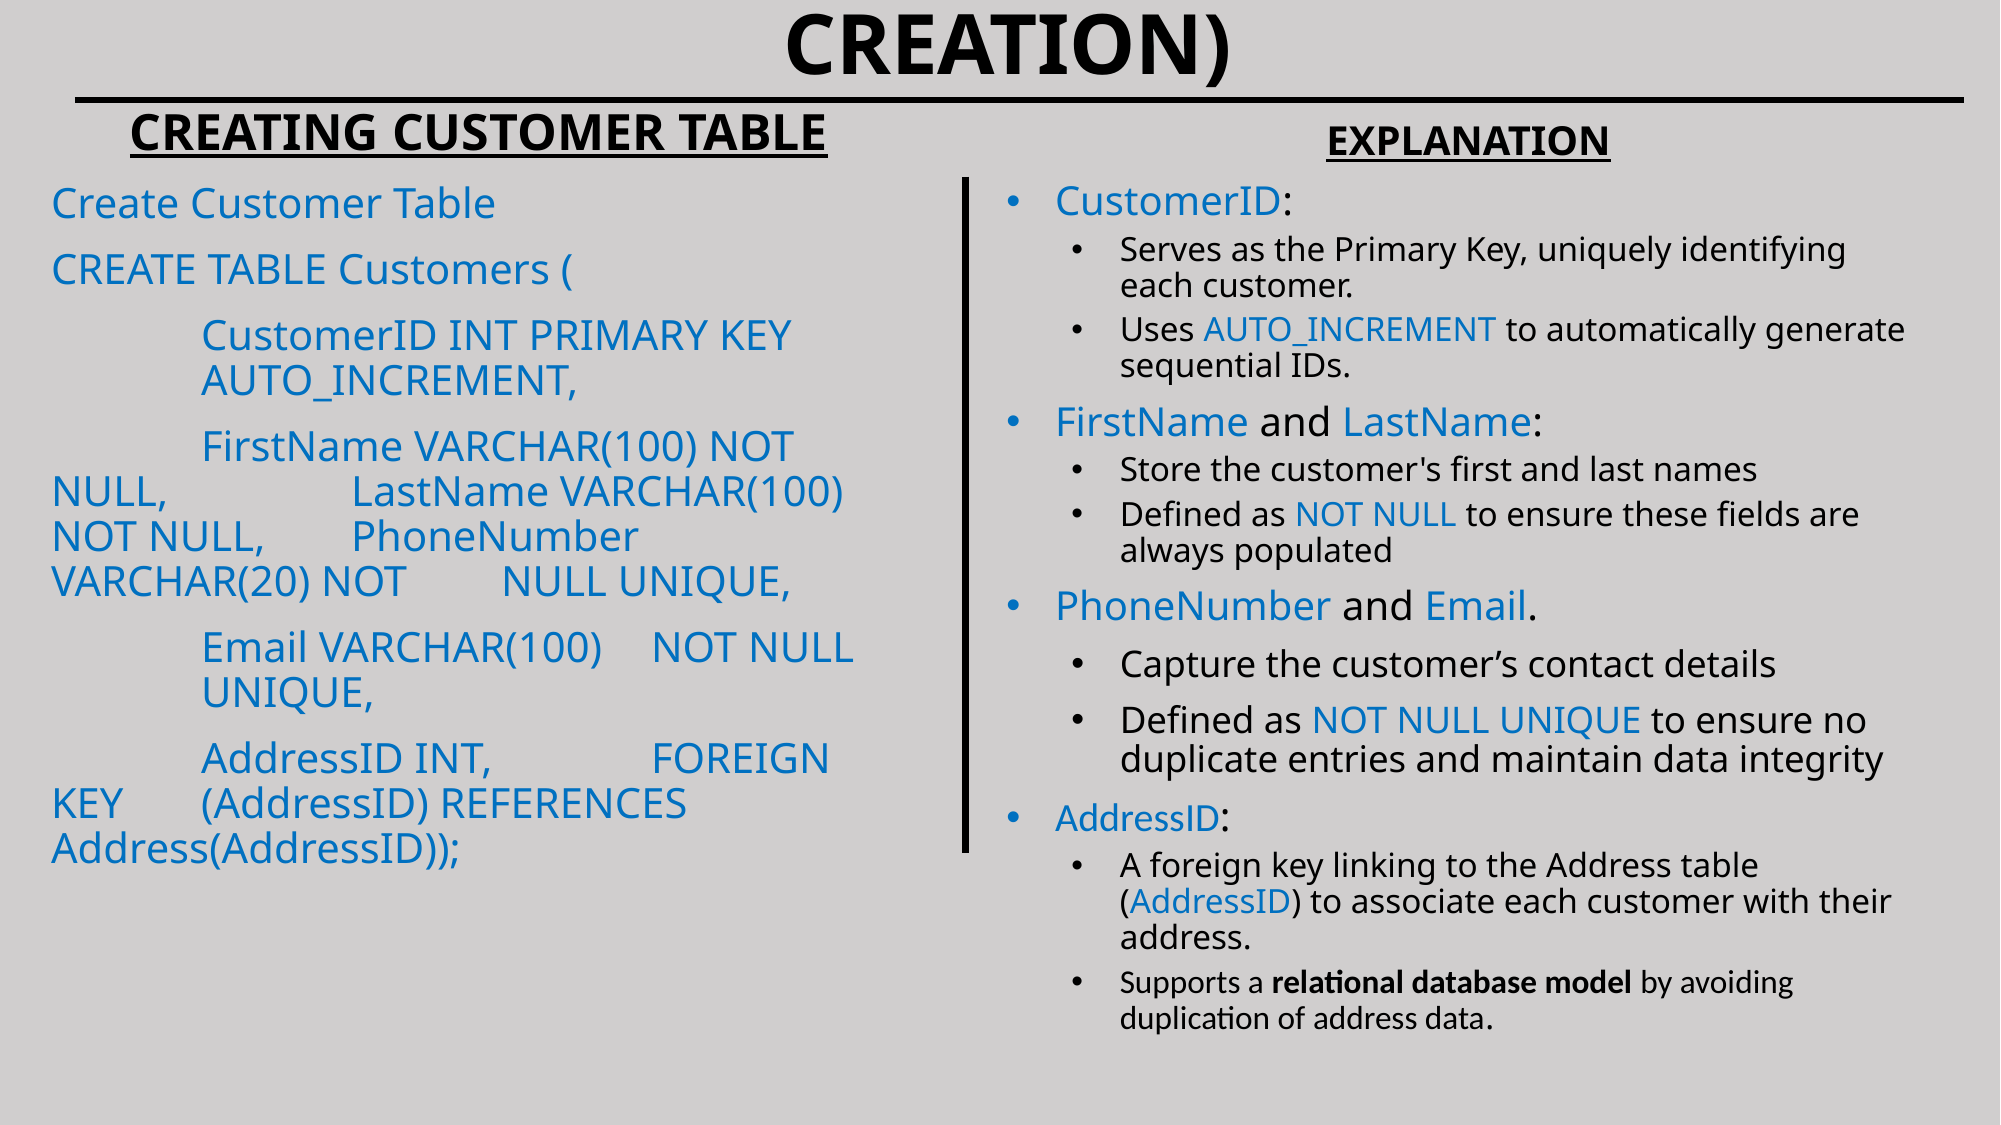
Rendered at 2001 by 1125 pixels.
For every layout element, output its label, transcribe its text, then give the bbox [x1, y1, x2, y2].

subtitle CREATING CUSTOMER TABLE Create Customer Table CREATE TABLE Customers ( CustomerID INT PRIMARY KEY AUTO_INCREMENT, FirstName VARCHAR(100) NOT NULL, LastName VARCHAR(100) NOT NULL, PhoneNumber VARCHAR(20) NOT NULL UNIQUE, Email VARCHAR(100) NOT NULL UNIQUE, AddressID INT, FOREIGN KEY (AddressID) REFERENCES Address(AddressID)); [35, 99, 922, 1038]
title DATA DEFINITION STATEMENTS (TABLE CREATION) [0, 13, 2000, 100]
text_box EXPLANATION CustomerID: Serves as the Primary Key, uniquely identifying each customer. Uses AUTO_INCREMENT to automatically generate sequential IDs. FirstName and LastName: Store the customer's first and last names Defined as NOT NULL to ensure these fields are always populated PhoneNumber and Email. Capture the customer’s contact details Defined as NOT NULL UNIQUE to ensure no duplicate entries and maintain data integrity AddressID: A foreign key linking to the Address table (AddressID) to associate each customer with their address. Supports a relational database model by avoiding duplication of address data. [991, 113, 1946, 1052]
